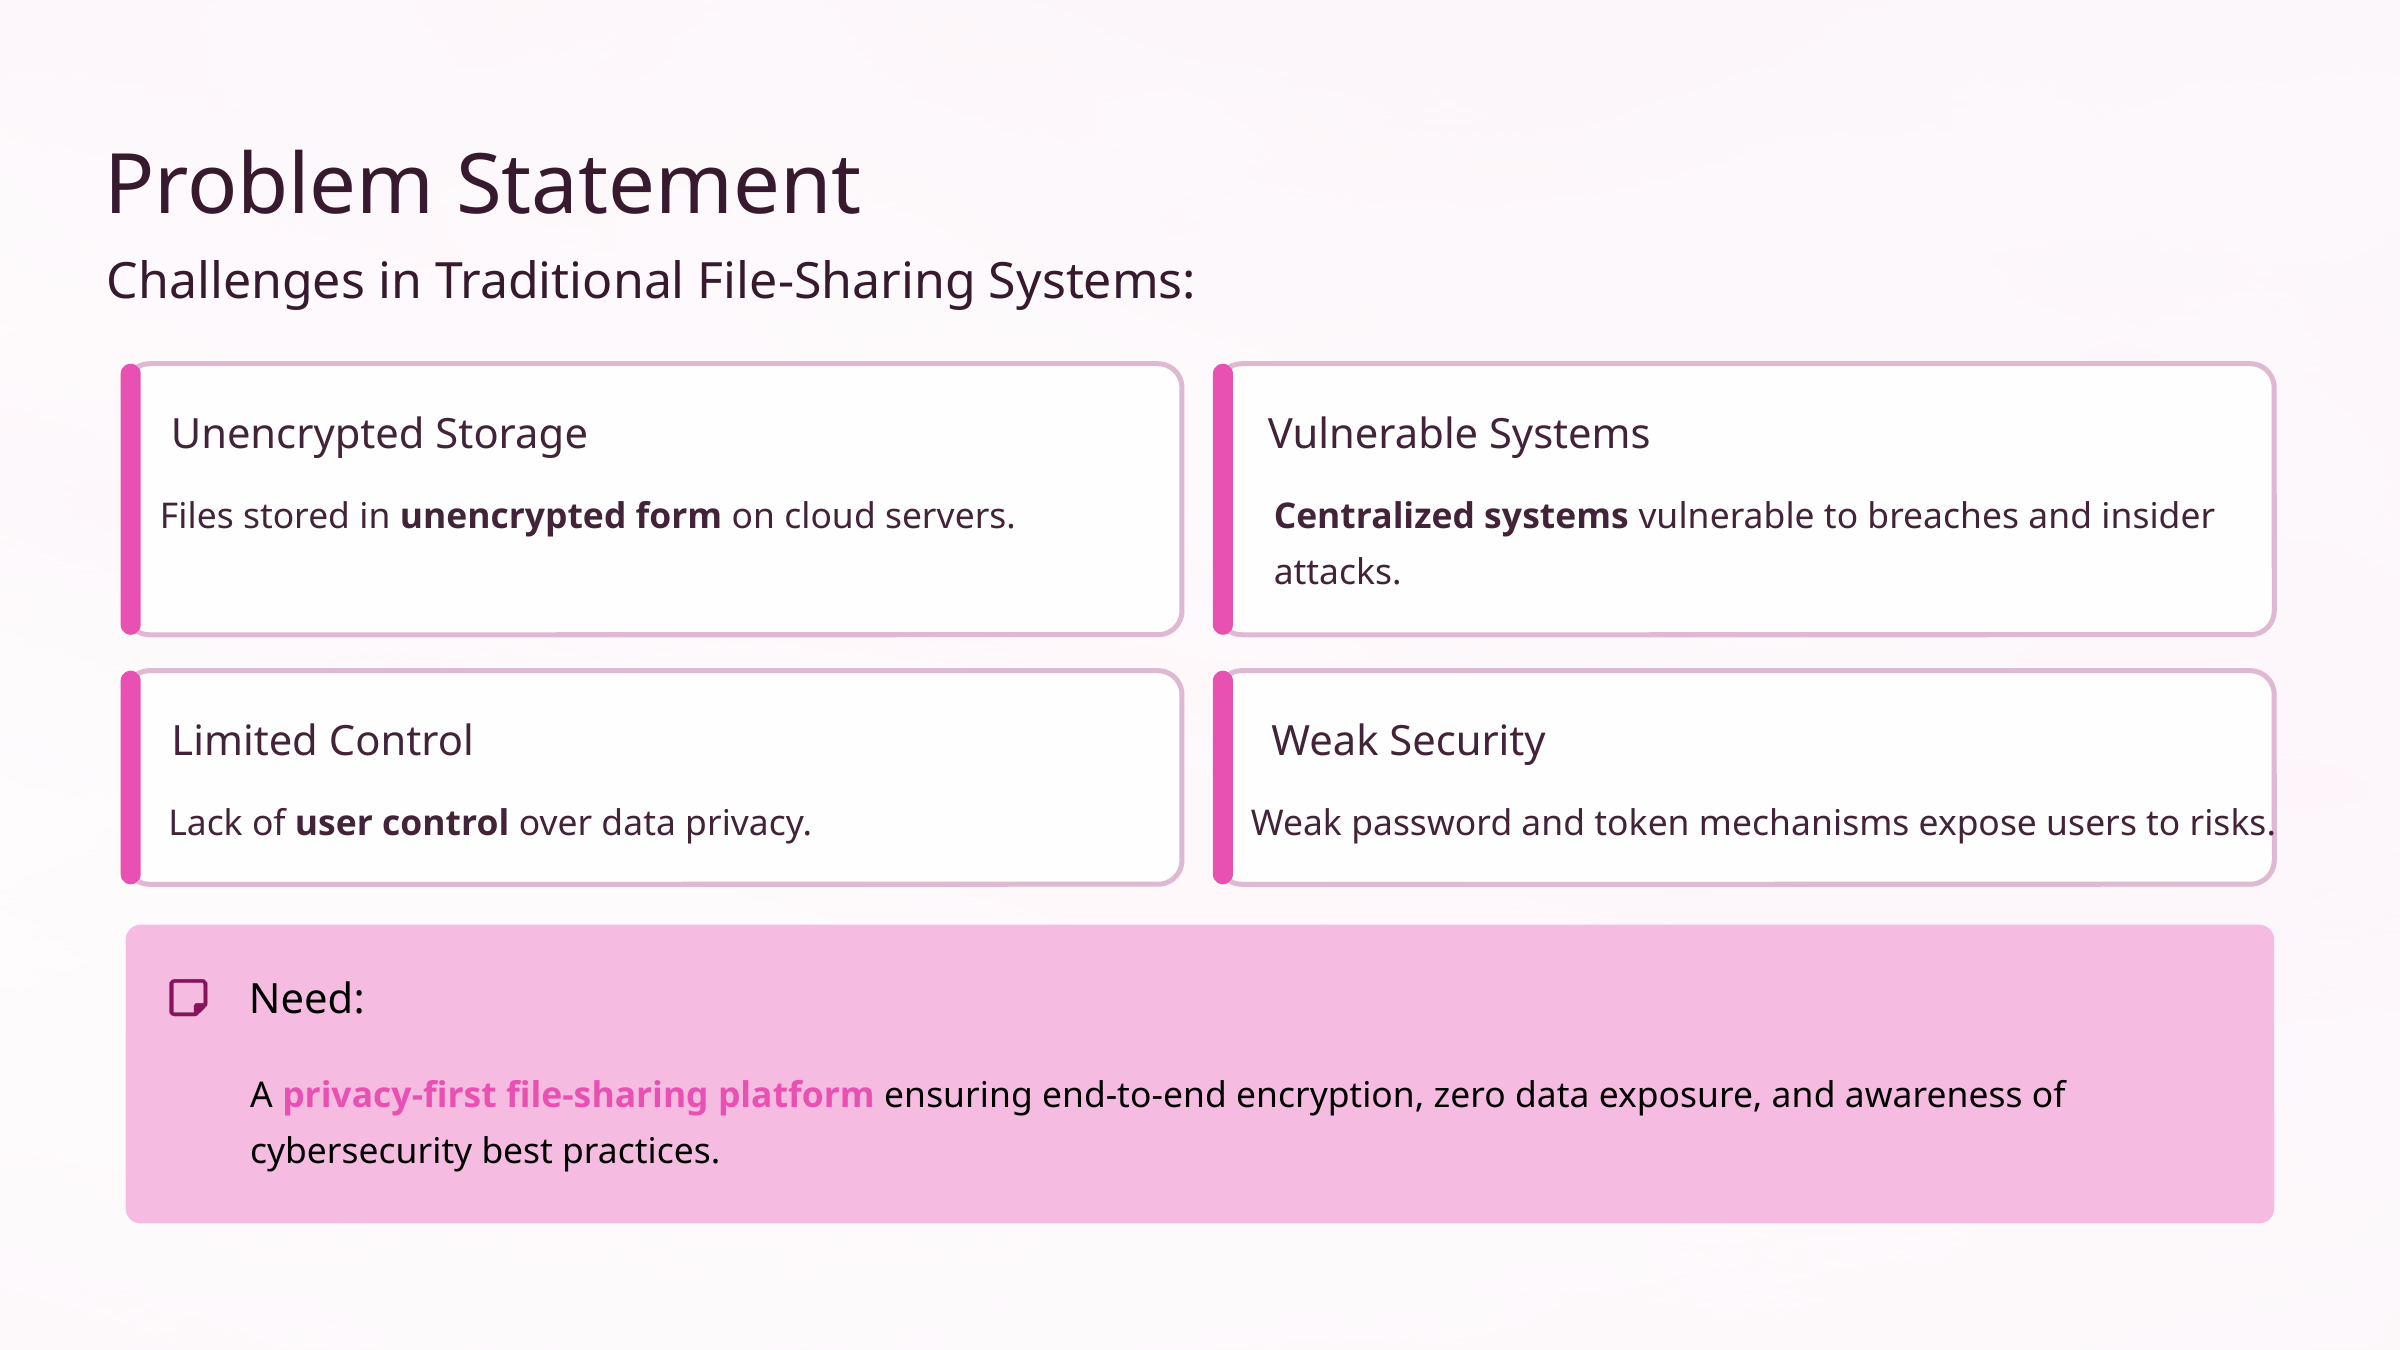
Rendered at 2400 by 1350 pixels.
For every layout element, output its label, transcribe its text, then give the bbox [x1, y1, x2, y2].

text_box Weak Security [1271, 711, 1546, 764]
text_box Need: [248, 969, 365, 1022]
text_box [1212, 363, 1233, 635]
text_box [1230, 363, 2275, 635]
text_box Centralized systems vulnerable to breaches and insider attacks. [1273, 478, 2234, 592]
text_box Lack of user control over data privacy. [168, 785, 813, 843]
text_box [138, 670, 1182, 885]
text_box Files stored in unencrypted form on cloud servers. [159, 478, 1017, 536]
text_box [125, 924, 2275, 1224]
text_box Vulnerable Systems [1267, 404, 1651, 457]
text_box Problem Statement [104, 126, 863, 231]
picture [161, 976, 215, 1019]
text_box Limited Control [171, 711, 474, 764]
text_box A privacy-first file-sharing platform ensuring end-to-end encryption, zero data exposure, and awareness of cybersecurity best practices. [250, 1058, 2239, 1171]
text_box [120, 670, 141, 885]
text_box [138, 363, 1182, 635]
text_box Weak password and token mechanisms expose users to risks. [1250, 785, 2277, 843]
text_box Challenges in Traditional File-Sharing Systems: [106, 246, 1198, 309]
text_box [1230, 670, 2275, 885]
text_box [1212, 670, 1233, 885]
text_box Unencrypted Storage [170, 404, 589, 457]
text_box [120, 363, 141, 635]
